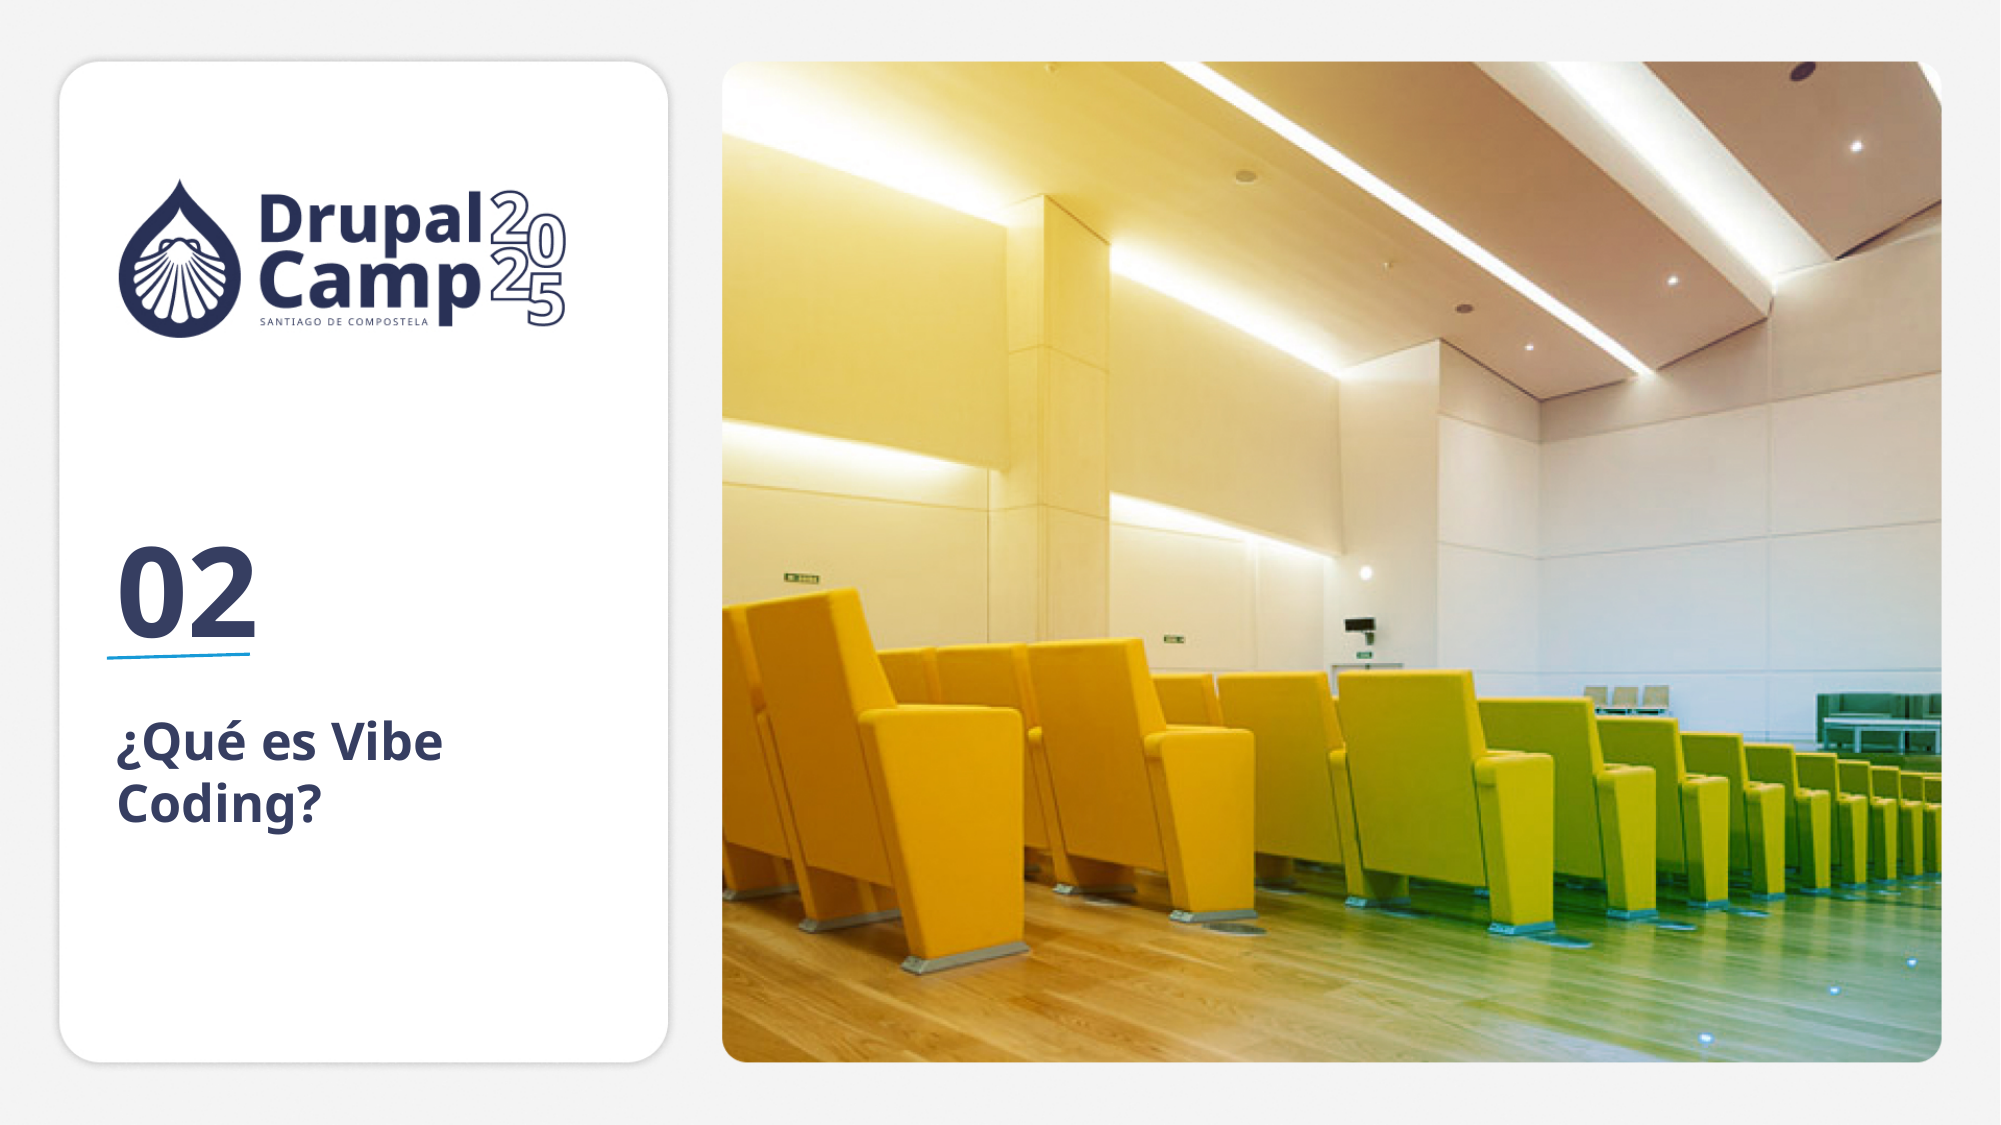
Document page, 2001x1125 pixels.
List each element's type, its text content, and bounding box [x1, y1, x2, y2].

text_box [106, 654, 250, 659]
text_box 02 [101, 505, 289, 671]
text_box ¿Qué es Vibe Coding? [101, 700, 572, 841]
picture [0, 0, 2001, 1125]
